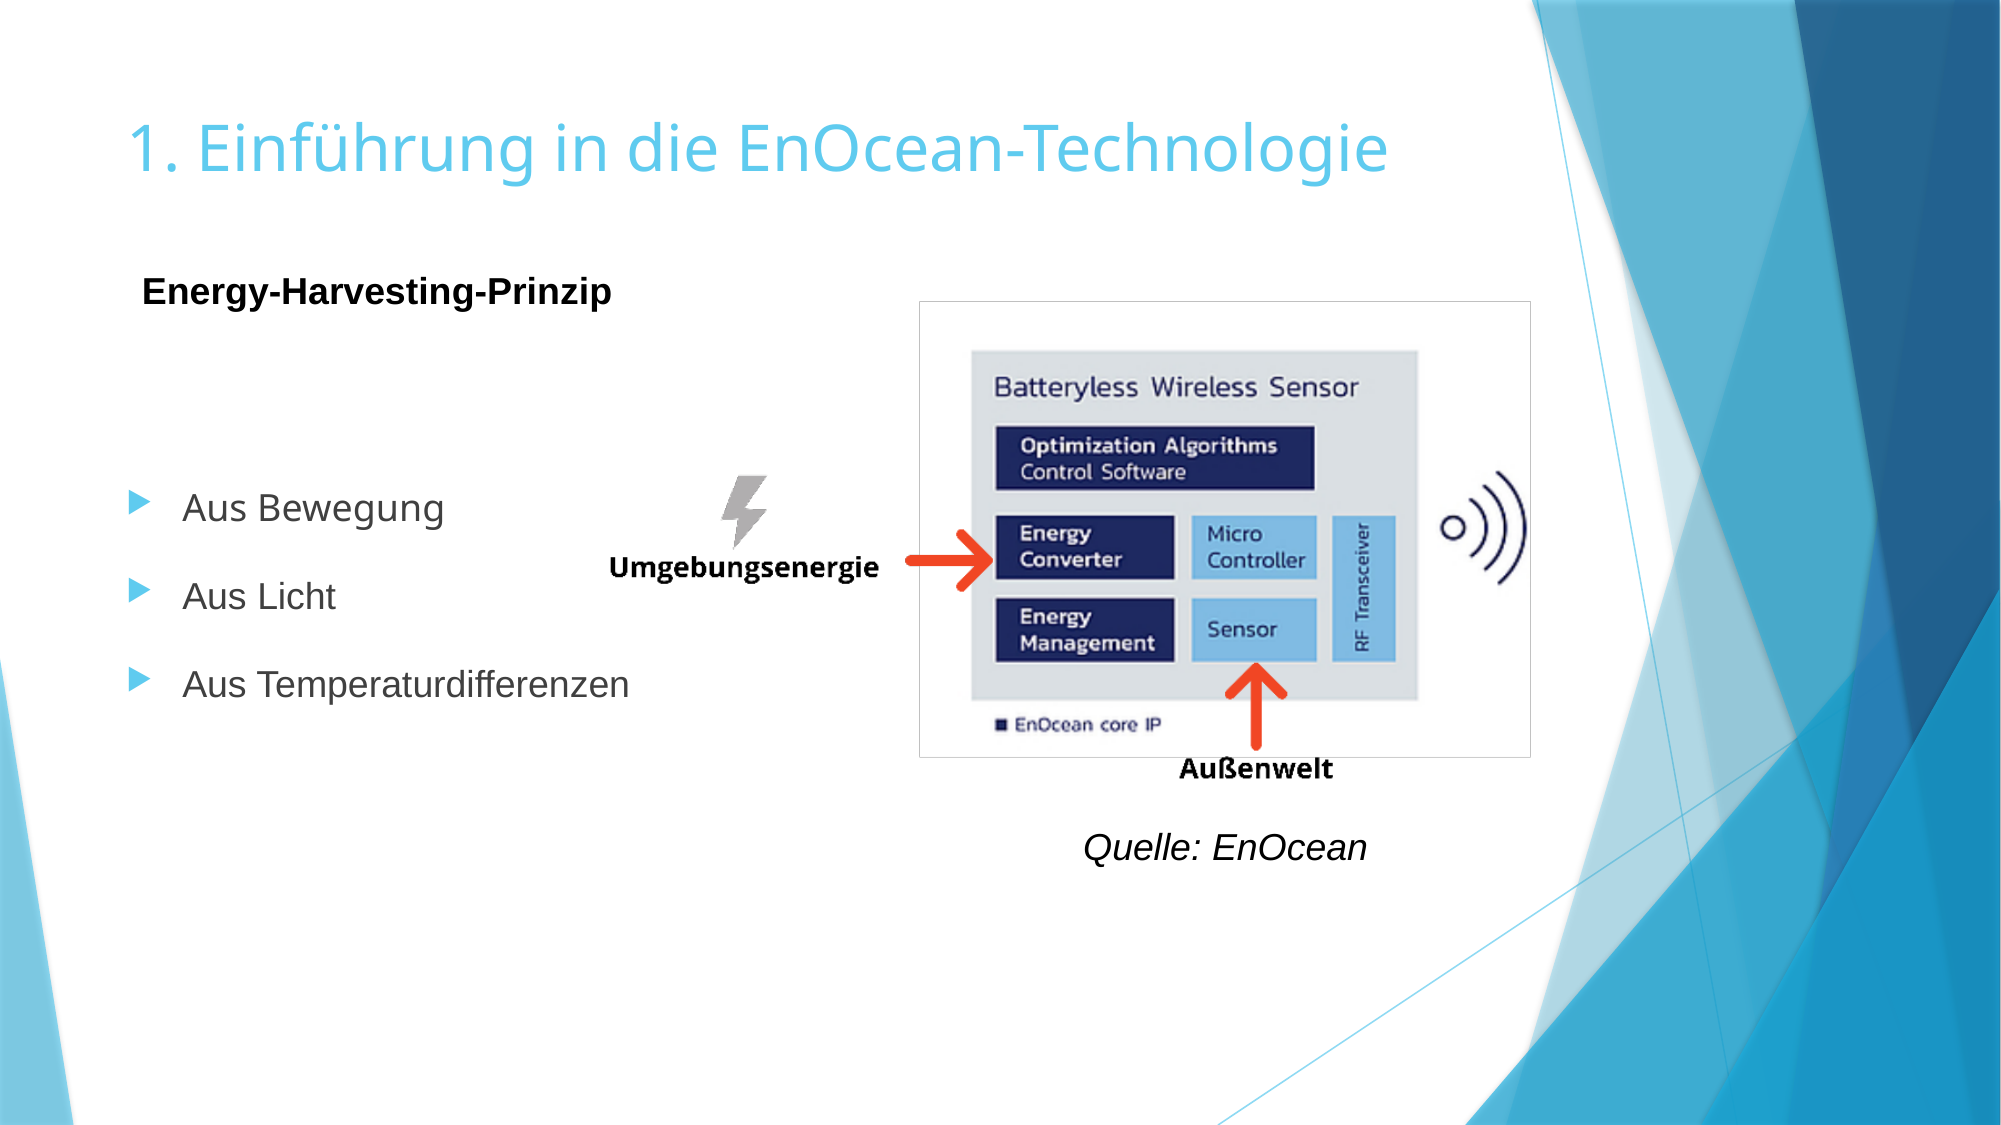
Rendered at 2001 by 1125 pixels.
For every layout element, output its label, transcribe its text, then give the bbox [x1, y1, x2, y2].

list Aus Bewegung Aus Licht Aus Temperaturdifferenzen [111, 453, 1522, 1091]
picture [543, 256, 1584, 843]
text_box Quelle: EnOcean [725, 792, 1726, 875]
title 1. Einführung in die EnOcean-Technologie [111, 99, 1522, 256]
text_box Energy-Harvesting-Prinzip [52, 237, 628, 320]
